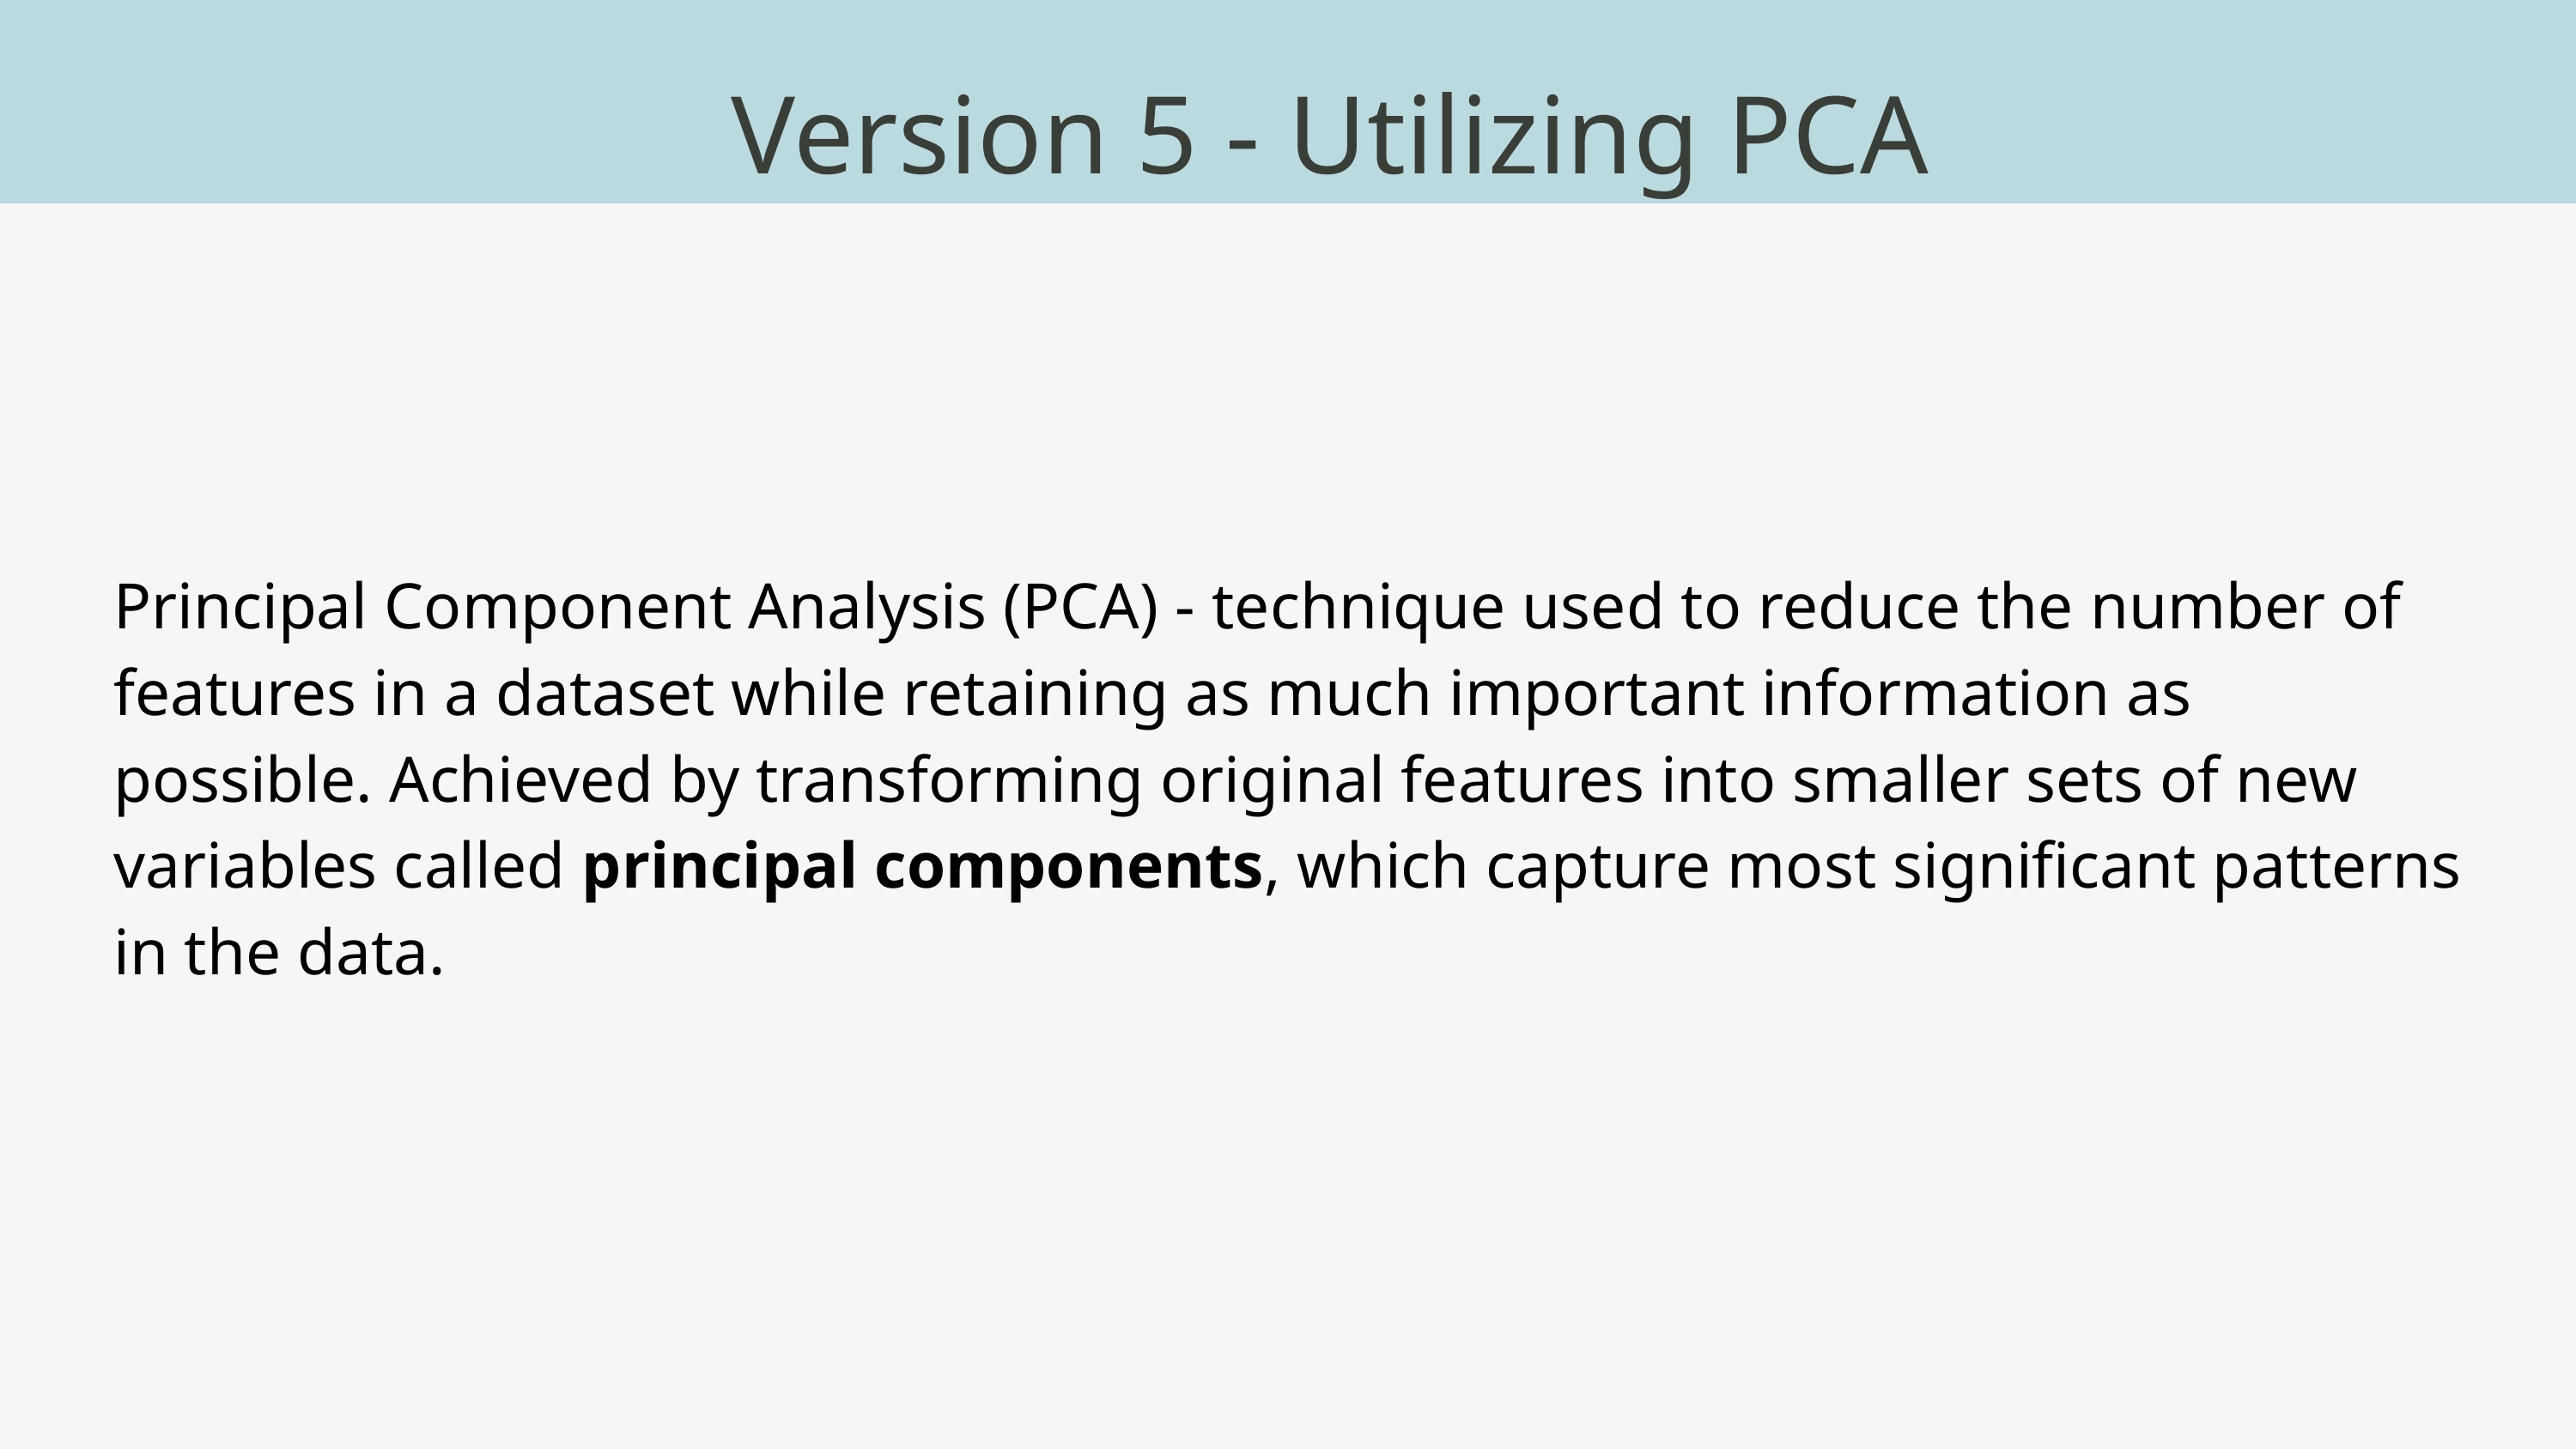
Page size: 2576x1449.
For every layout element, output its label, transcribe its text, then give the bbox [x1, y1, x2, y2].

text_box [0, 0, 2576, 204]
text_box Principal Component Analysis (PCA) - technique used to reduce the number of features in a dataset while retaining as much important information as possible. Achieved by transforming original features into smaller sets of new variables called principal components, which capture most significant patterns in the data. [100, 542, 2476, 1000]
